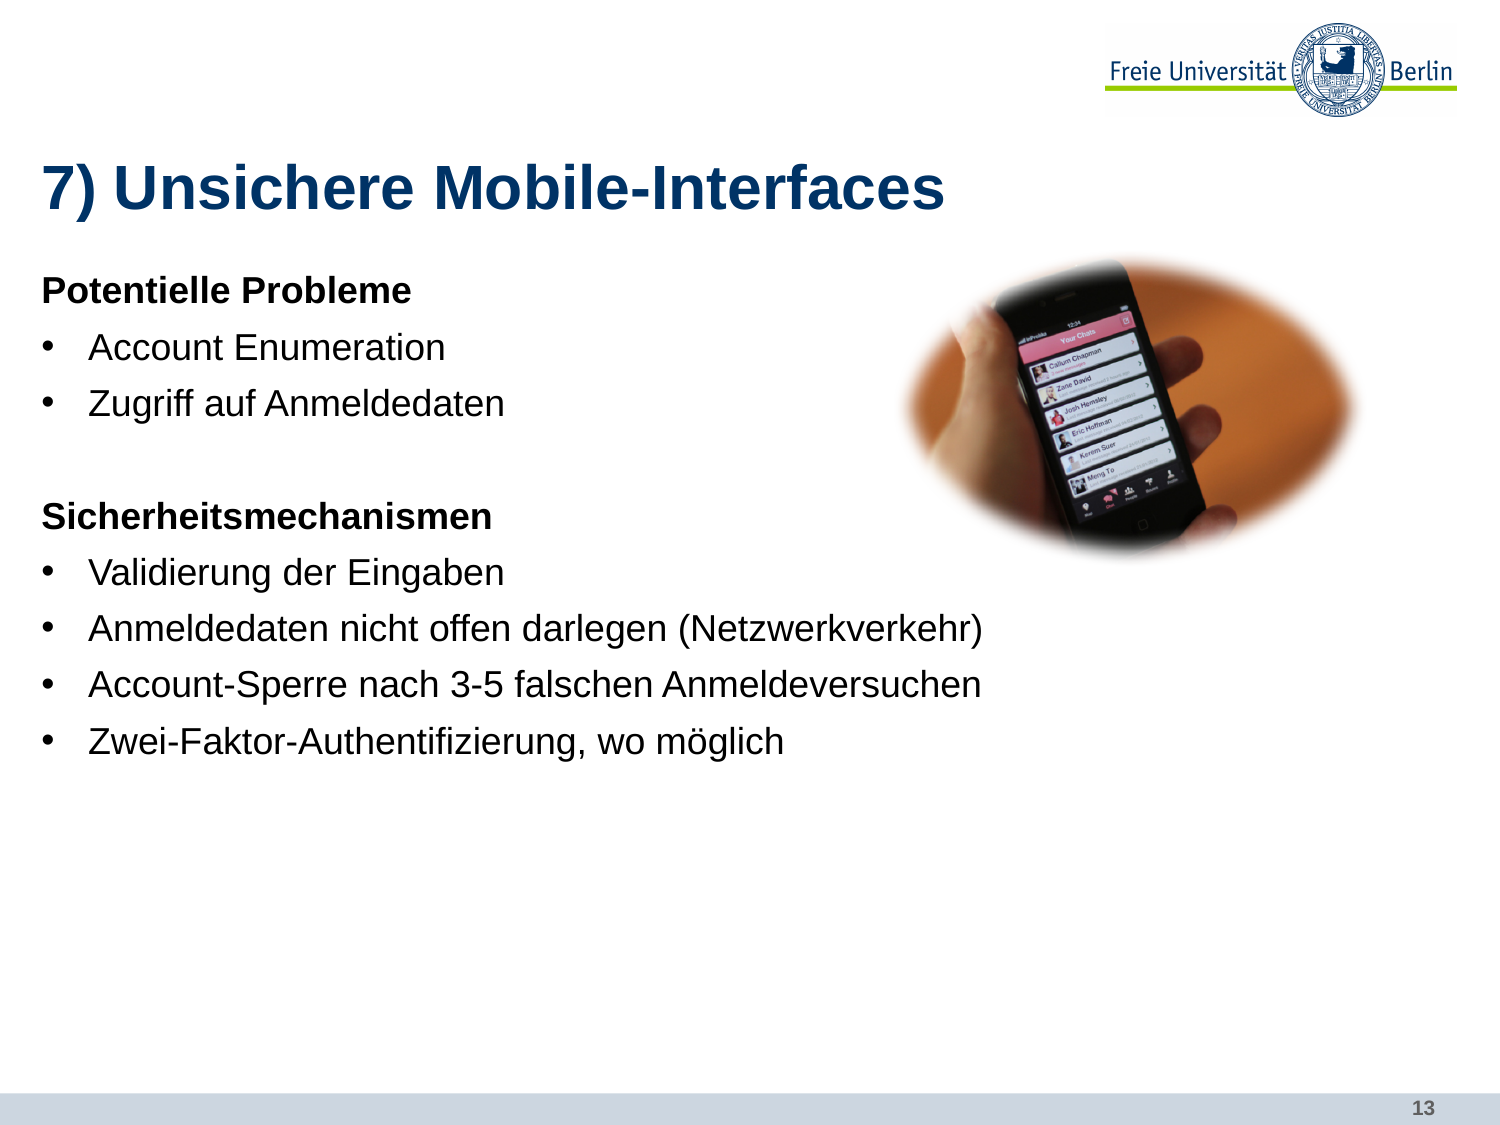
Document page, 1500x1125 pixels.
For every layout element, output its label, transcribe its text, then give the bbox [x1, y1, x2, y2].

title 7) Unsichere Mobile-Interfaces [41, 155, 1459, 226]
picture [891, 247, 1371, 568]
picture [1105, 23, 1457, 117]
list Potentielle Probleme Account Enumeration Zugriff auf Anmeldedaten Sicherheitsmechanismen Validierung der Eingaben Anmeldedaten nicht offen darlegen (Netzwerkverkehr) Account-Sperre nach 3-5 falschen Anmeldeversuchen Zwei-Faktor-Authentifizierung, wo möglich [41, 265, 1459, 1064]
